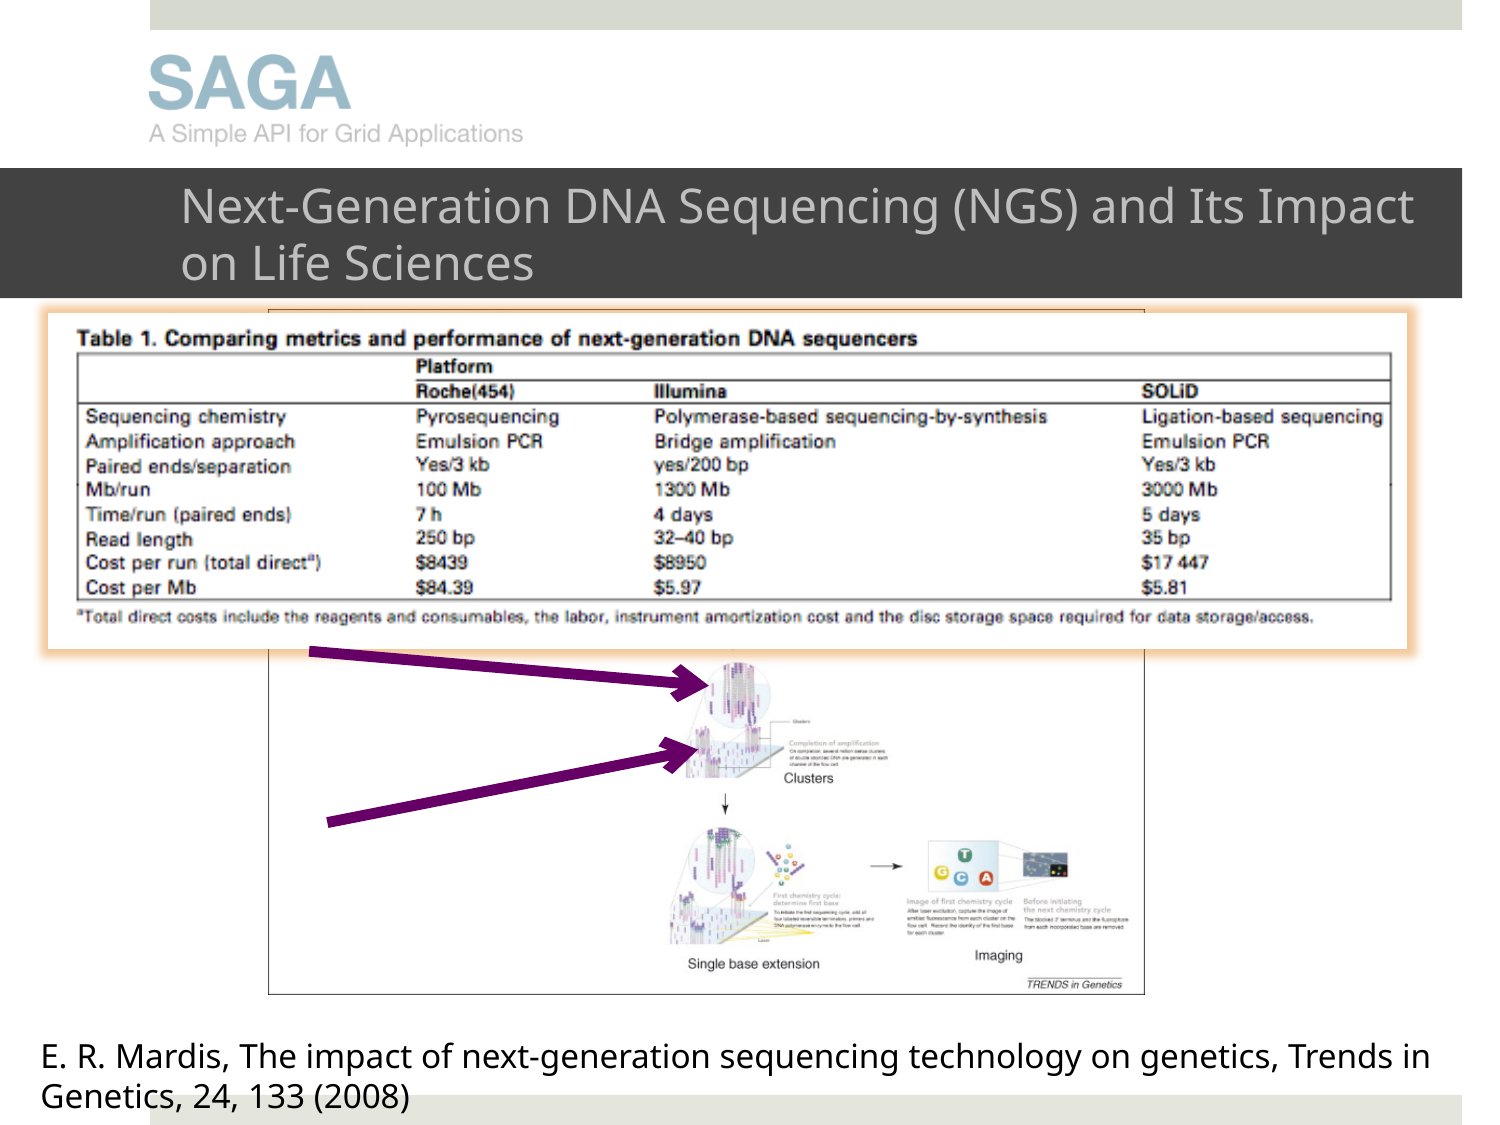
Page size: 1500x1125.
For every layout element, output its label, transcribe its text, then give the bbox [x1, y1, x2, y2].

picture [47, 309, 1407, 995]
picture [148, 54, 523, 147]
text_box E. R. Mardis, The impact of next-generation sequencing technology on genetics, Trends in Genetics, 24, 133 (2008) [25, 1027, 1470, 1123]
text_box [326, 748, 699, 824]
title Next-Generation DNA Sequencing (NGS) and Its Impact on Life Sciences [0, 168, 1463, 299]
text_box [308, 650, 710, 687]
